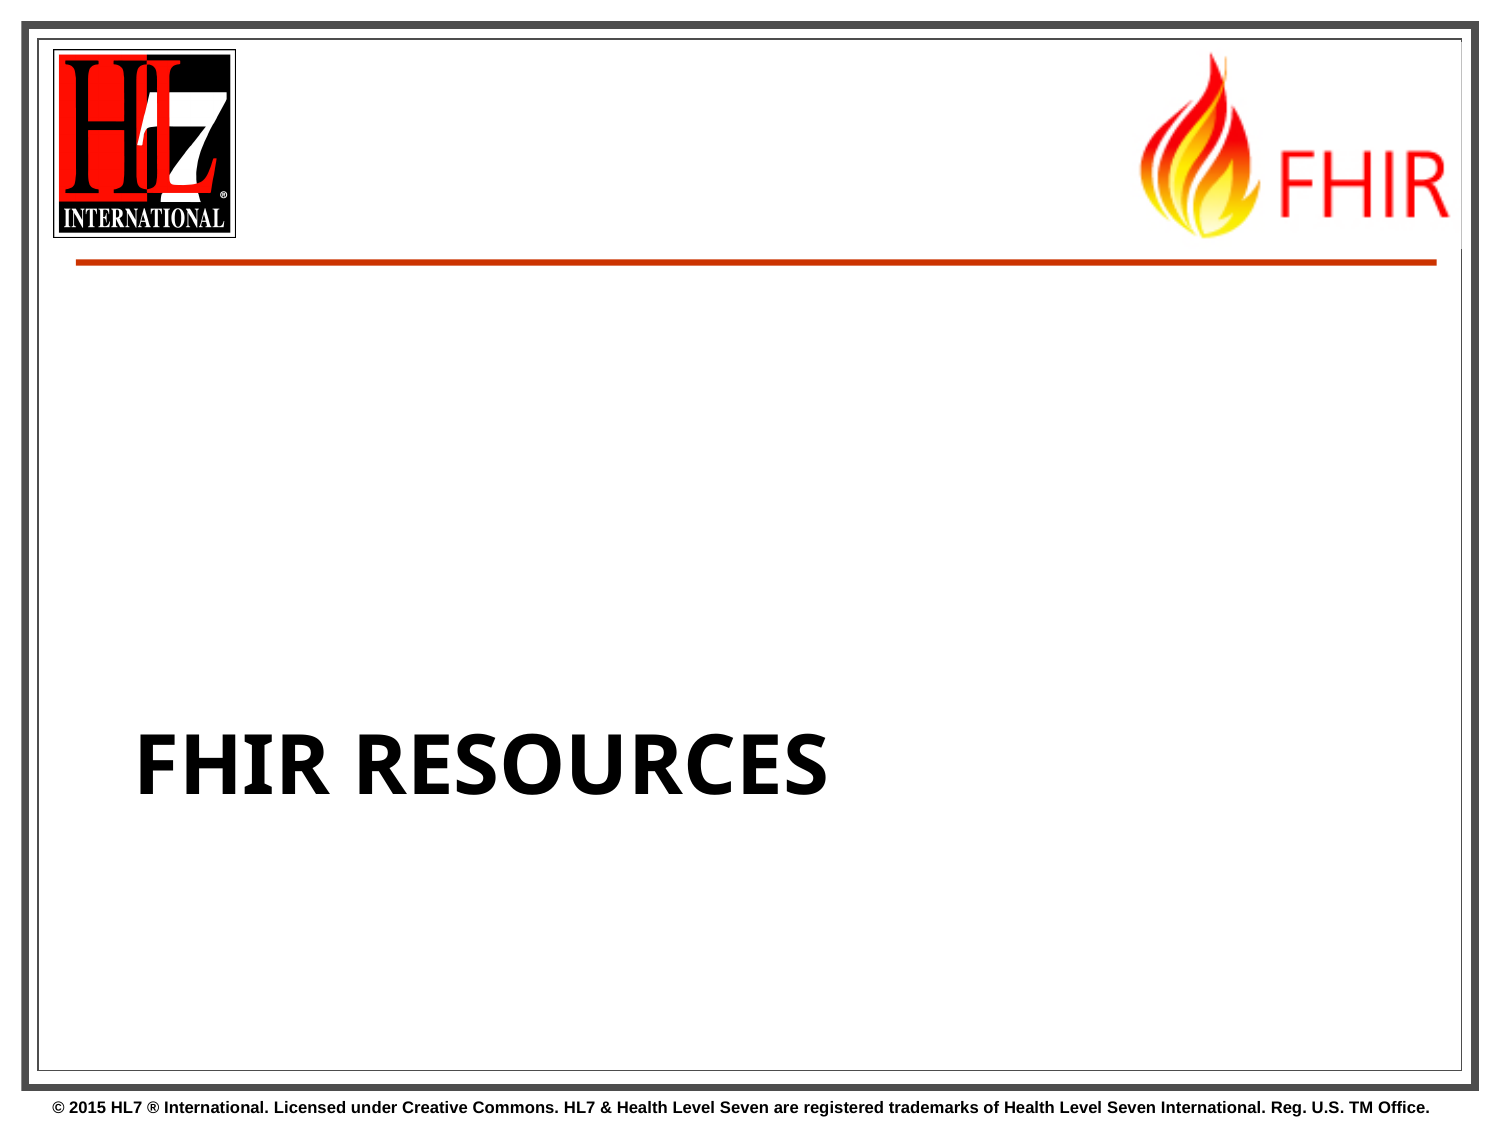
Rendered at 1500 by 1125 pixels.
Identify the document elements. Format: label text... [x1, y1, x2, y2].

picture [1128, 42, 1462, 249]
title FHIR Resources [118, 722, 1394, 947]
picture [53, 49, 236, 238]
